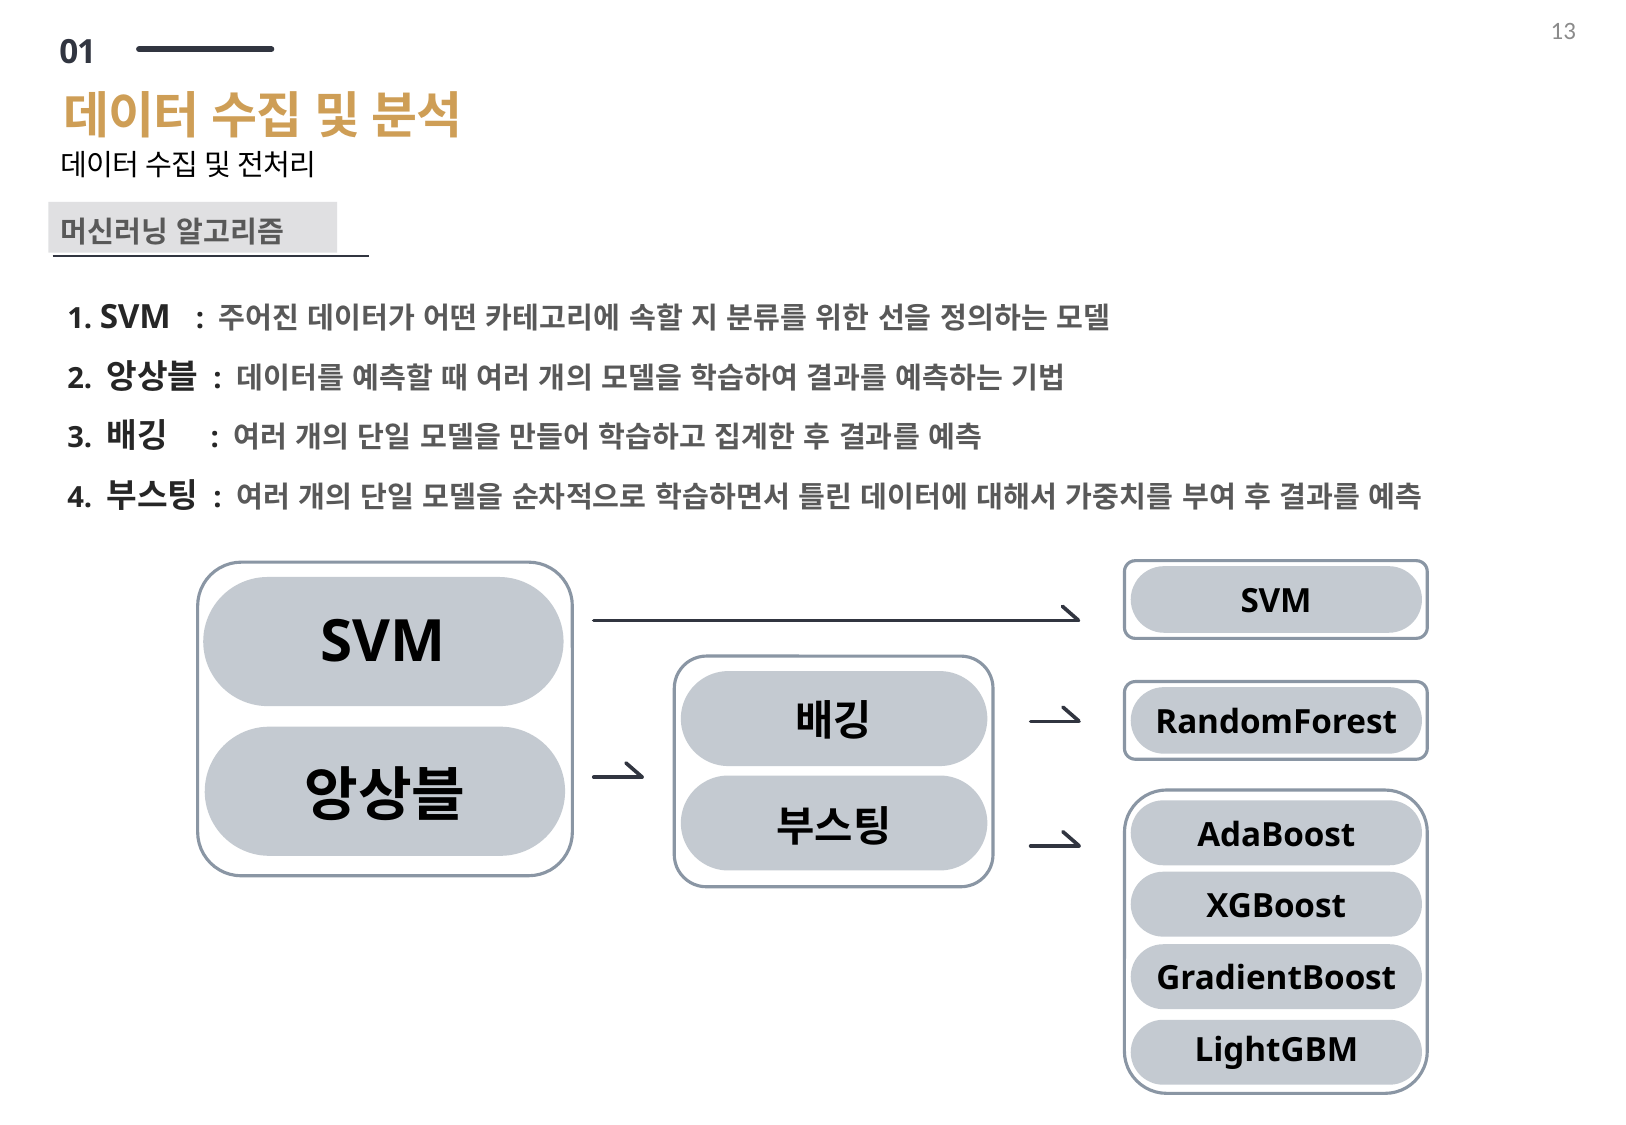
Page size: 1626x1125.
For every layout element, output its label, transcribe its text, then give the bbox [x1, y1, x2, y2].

text_box 데이터 수집 및 분석 [48, 68, 478, 152]
text_box 01 [44, 17, 112, 78]
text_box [674, 656, 993, 887]
slide_number 13 [1501, 0, 1625, 60]
text_box 1. SVM : 주어진 데이터가 어떤 카테고리에 속할 지 분류를 위한 선을 정의하는 모델 2. 앙상블 : 데이터를 예측할 때 여러 개의 모델을 학습하여 결과를 예측하는 기법 3. 배깅 : 여러 개의 단일 모델을 만들어 학습하고 집계한 후 결과를 예측 4. 부스팅 : 여러 개의 단일 모델을 순차적으로 학습하면서 틀린 데이터에 대해서 가중치를 부여 후 결과를 예측 [52, 267, 1501, 522]
text_box [47, 201, 338, 254]
text_box 데이터 수집 및 전처리 [45, 139, 332, 189]
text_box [1062, 606, 1079, 621]
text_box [1030, 831, 1079, 846]
text_box 머신러닝 알고리즘 [46, 202, 301, 256]
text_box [1030, 707, 1079, 722]
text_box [593, 762, 642, 778]
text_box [1124, 790, 1428, 1094]
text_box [1124, 681, 1428, 760]
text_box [1124, 560, 1428, 639]
text_box [196, 561, 574, 877]
